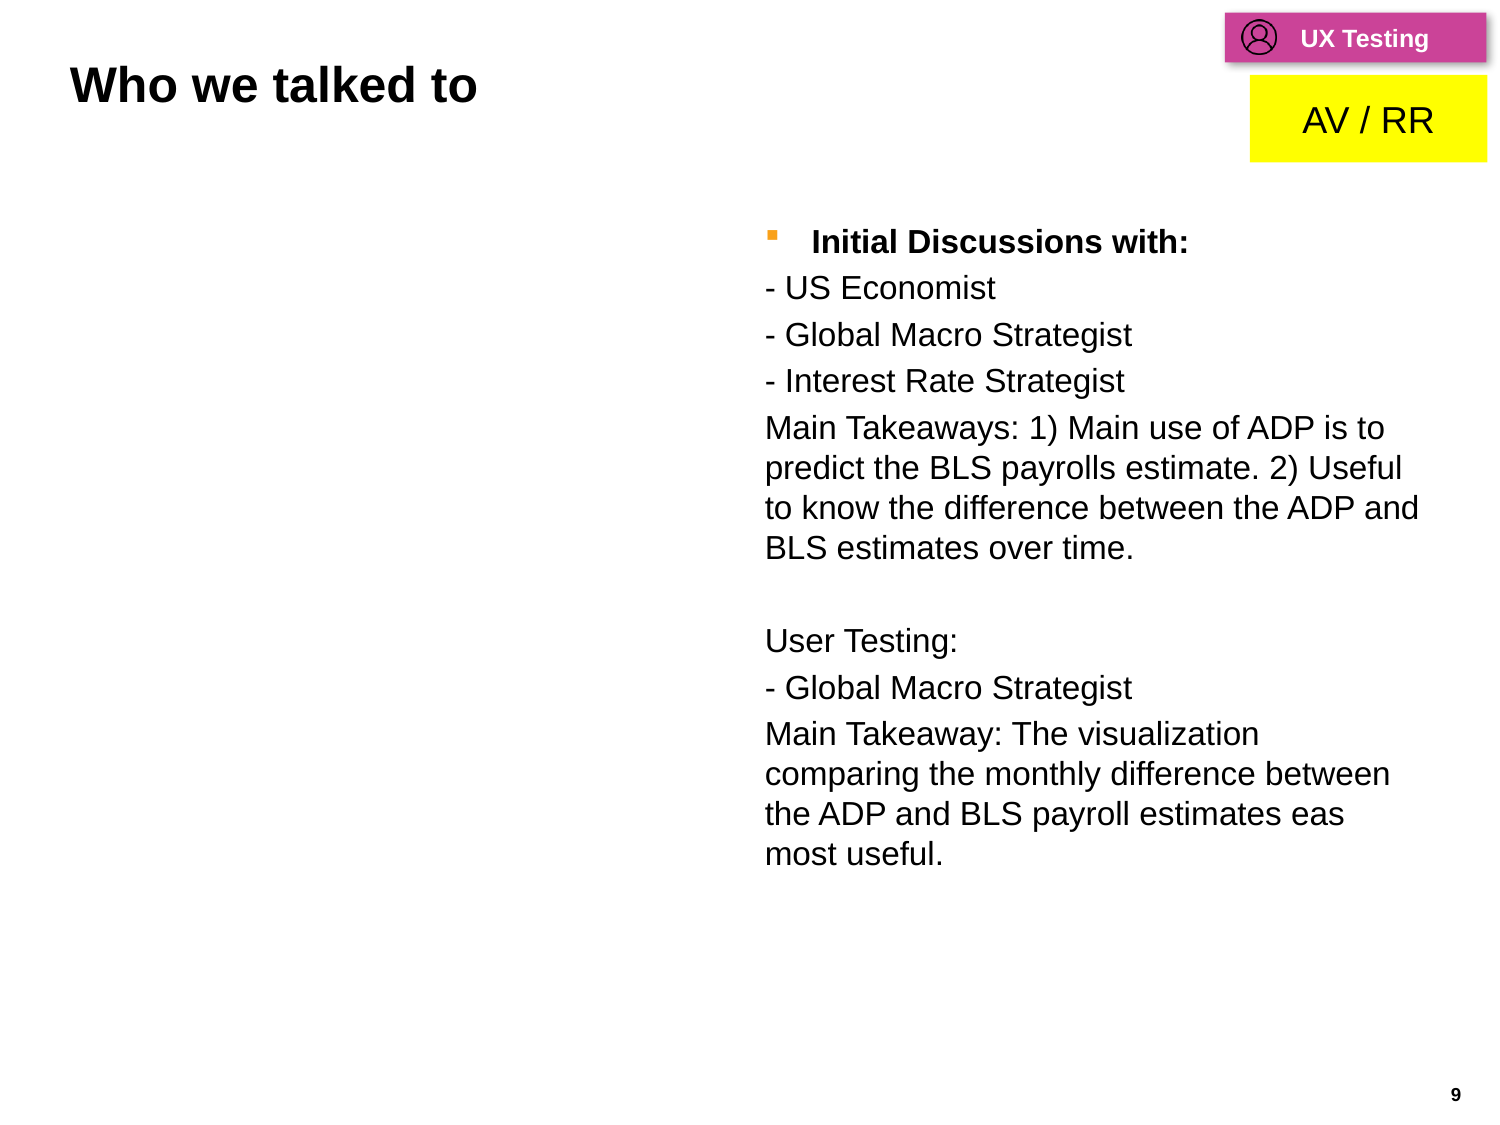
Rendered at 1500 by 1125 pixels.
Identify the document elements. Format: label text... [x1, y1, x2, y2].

title Who we talked to [55, 45, 1406, 170]
picture [1241, 19, 1278, 56]
text_box AV / RR [1248, 73, 1490, 164]
text_box UX Testing [1223, 10, 1488, 65]
list Initial Discussions with: - US Economist - Global Macro Strategist - Interest Rate Strategist Main Takeaways: 1) Main use of ADP is to predict the BLS payrolls estimate. 2) Useful to know the difference between the ADP and BLS estimates over time. User Testing: - Global Macro Strategist Main Takeaway: The visualization comparing the monthly difference between the ADP and BLS payroll estimates eas most useful. [750, 212, 1437, 950]
